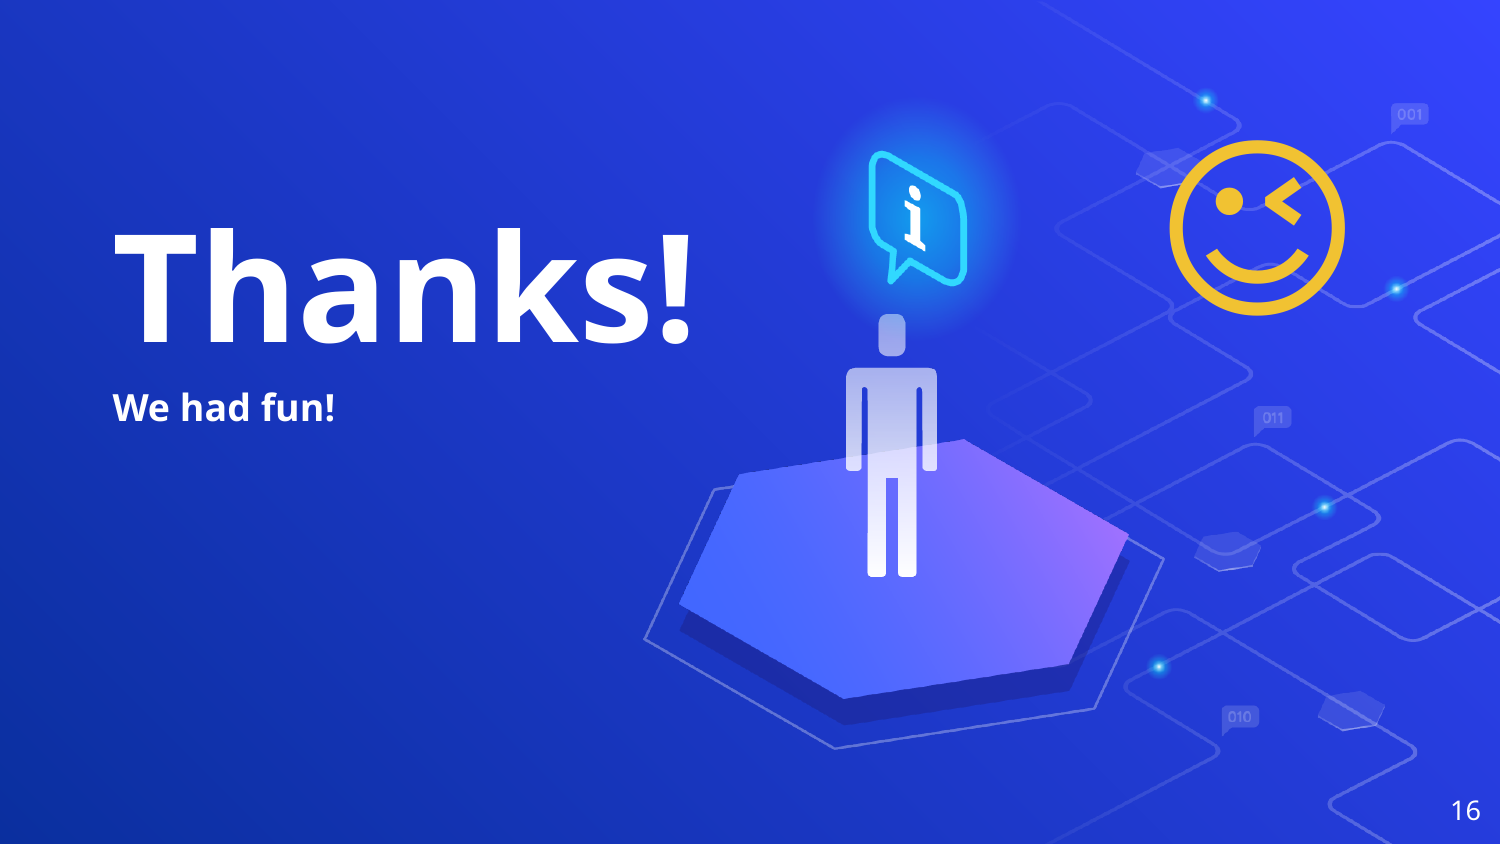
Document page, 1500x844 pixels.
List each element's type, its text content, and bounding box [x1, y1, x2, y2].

picture [0, 0, 1500, 844]
slide_number ‹#› [1391, 779, 1482, 844]
title Thanks! [112, 220, 706, 373]
subtitle We had fun! [112, 377, 706, 624]
text_box 😉 [1076, 86, 1438, 333]
